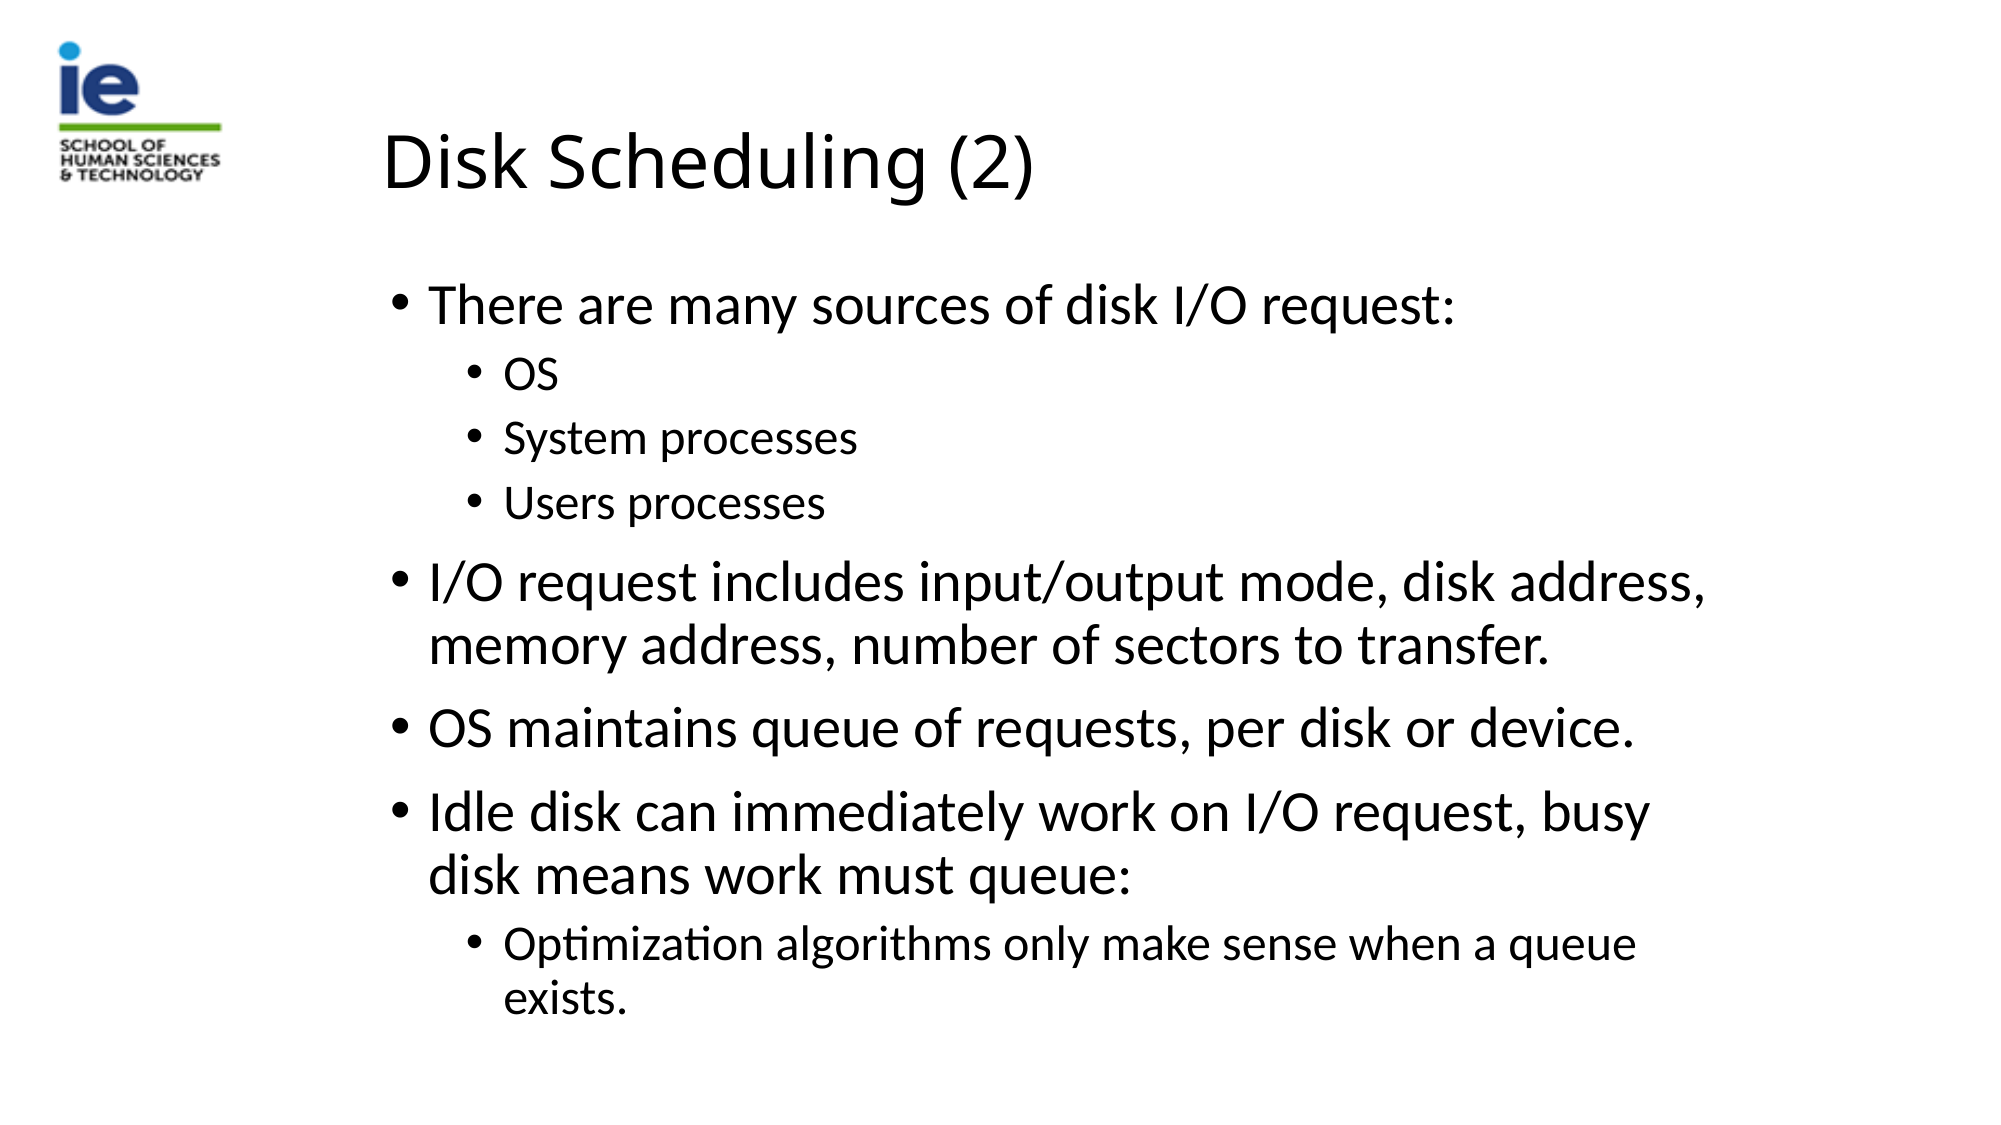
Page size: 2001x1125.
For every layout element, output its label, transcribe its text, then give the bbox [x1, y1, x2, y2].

picture [42, 26, 256, 199]
list There are many sources of disk I/O request: OS System processes Users processes I/O request includes input/output mode, disk address, memory address, number of sectors to transfer. OS maintains queue of requests, per disk or device. Idle disk can immediately work on I/O request, busy disk means work must queue: Optimization algorithms only make sense when a queue exists. [375, 266, 1750, 1125]
title Disk Scheduling (2) [366, 117, 1750, 212]
